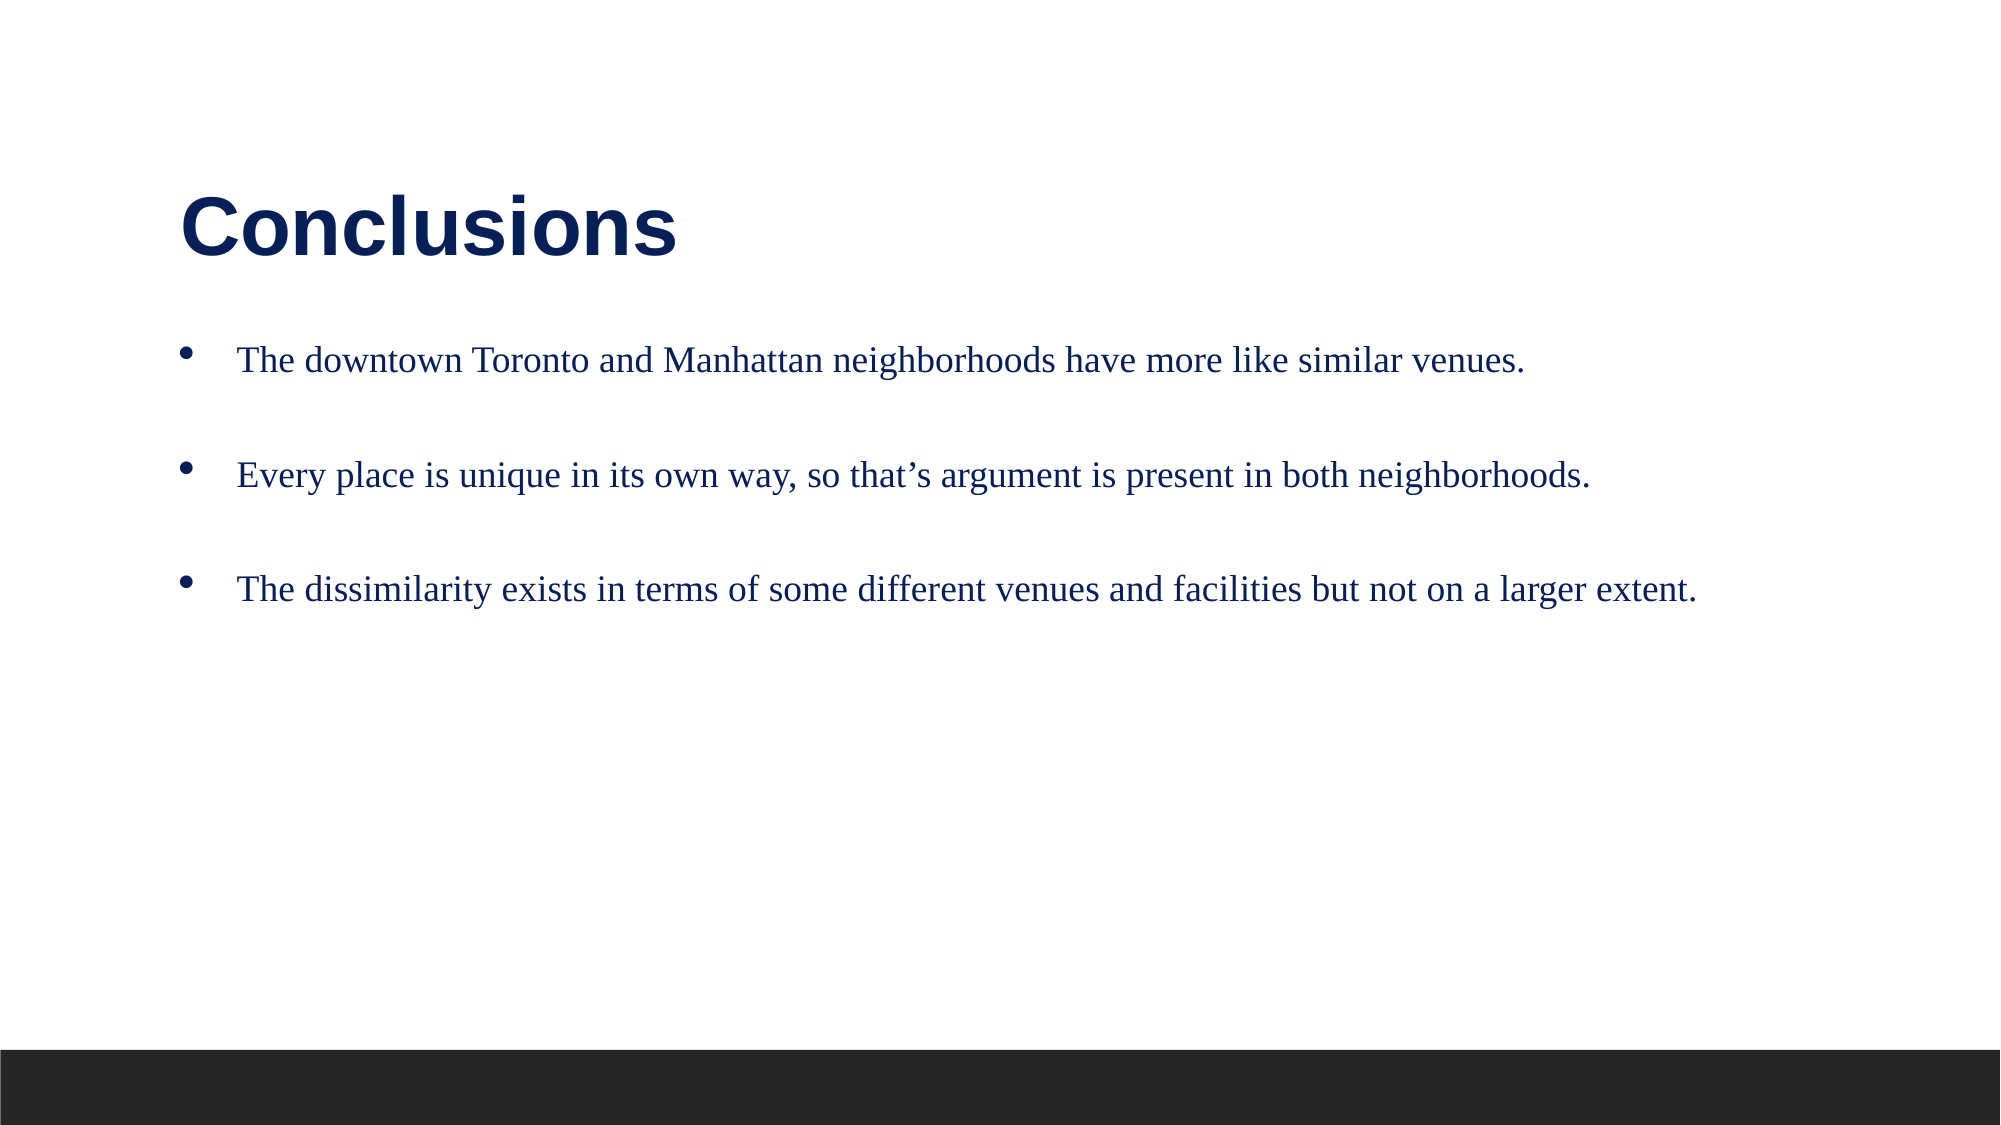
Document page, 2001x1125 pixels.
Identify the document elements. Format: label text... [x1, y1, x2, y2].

text_box Conclusions The downtown Toronto and Manhattan neighborhoods have more like similar venues. Every place is unique in its own way, so that’s argument is present in both neighborhoods. The dissimilarity exists in terms of some different venues and facilities but not on a larger extent. [165, 149, 1770, 617]
